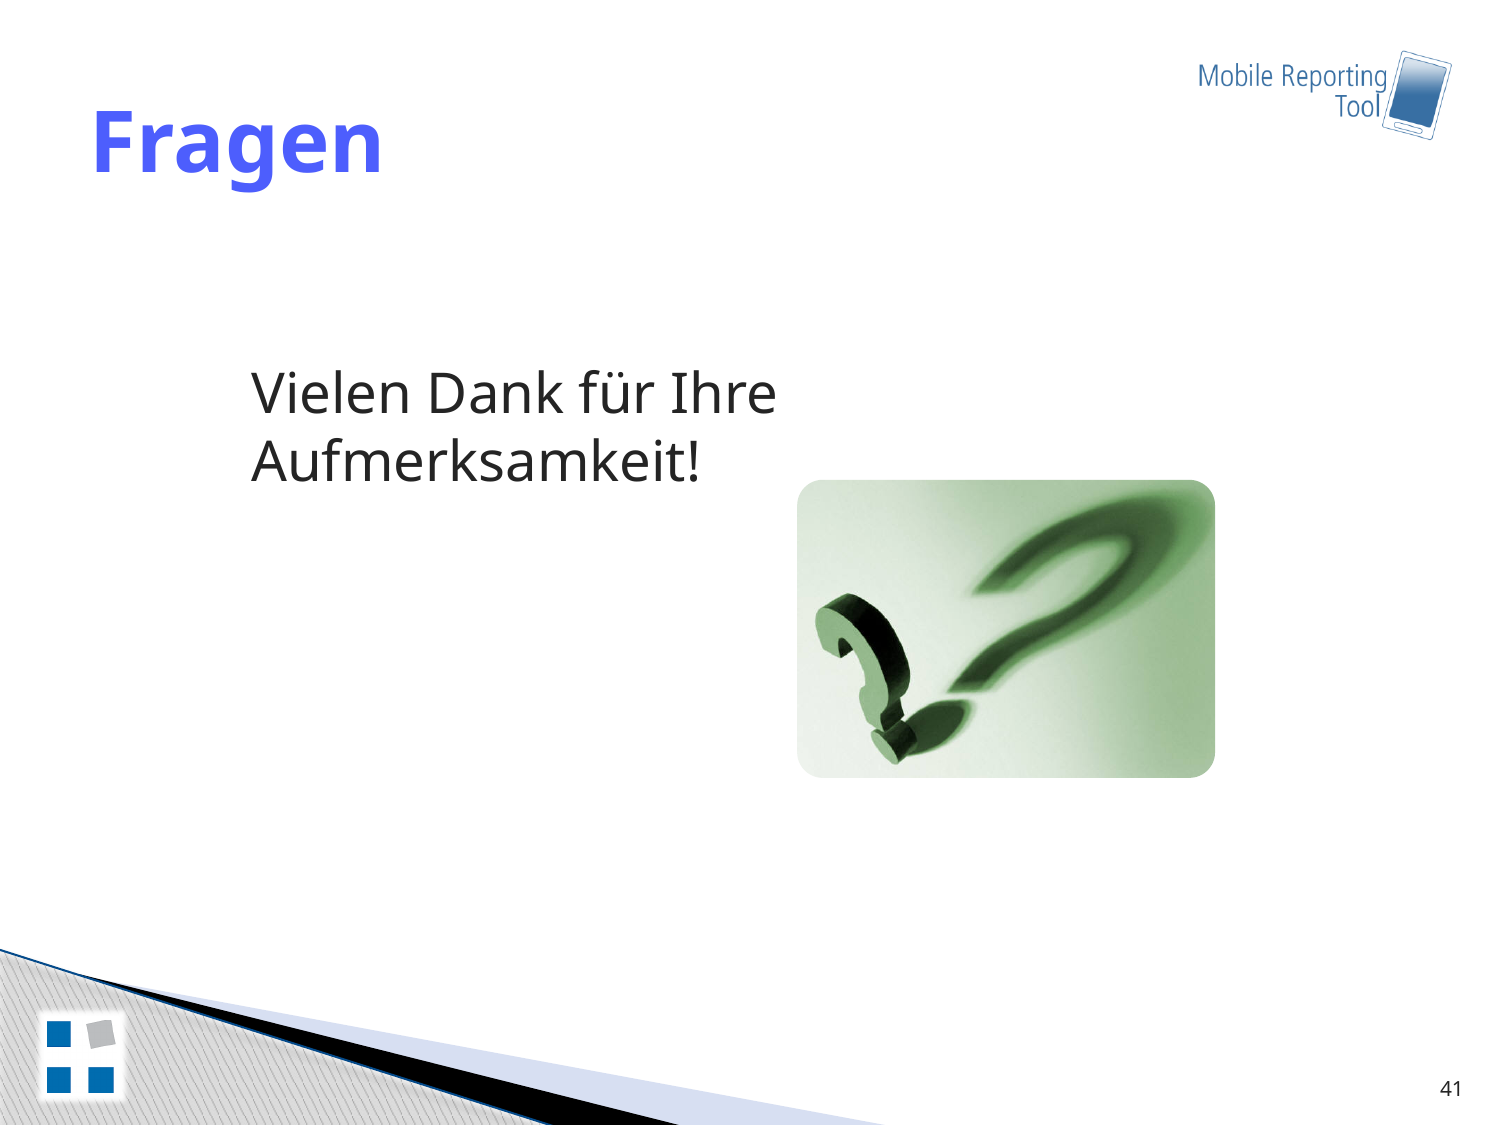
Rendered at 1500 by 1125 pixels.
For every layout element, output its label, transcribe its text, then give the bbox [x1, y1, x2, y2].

slide_number 41 [1418, 1051, 1479, 1112]
picture [796, 479, 1216, 779]
picture [47, 1020, 117, 1093]
picture [1187, 42, 1459, 149]
list Vielen Dank für Ihre Aufmerksamkeit! [218, 349, 821, 587]
title Fragen [75, 45, 1425, 233]
